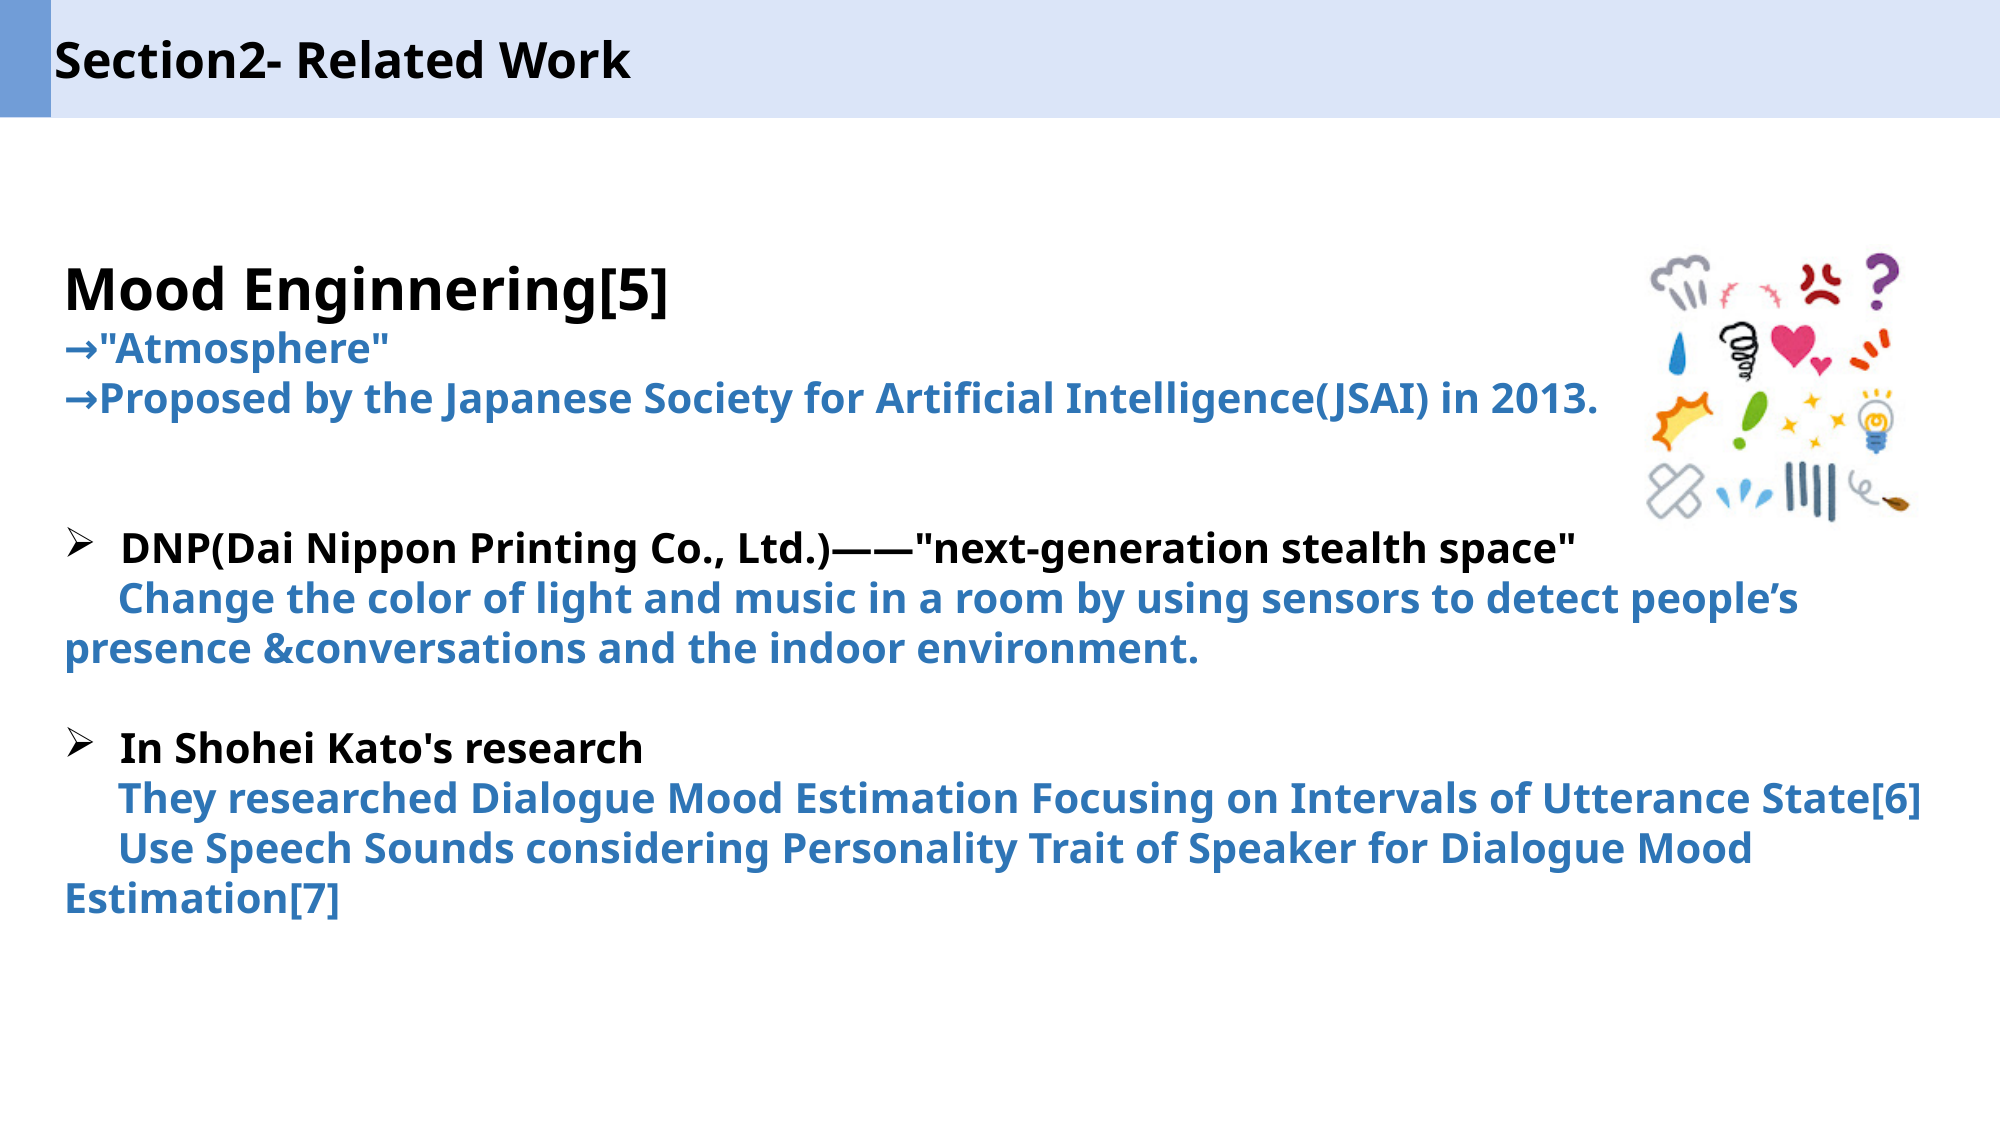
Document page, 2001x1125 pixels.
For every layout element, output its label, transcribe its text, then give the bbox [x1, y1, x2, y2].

picture [1632, 244, 1925, 538]
text_box Mood Enginnering[5] →"Atmosphere" →Proposed by the Japanese Society for Artificial Intelligence(JSAI) in 2013. DNP(Dai Nippon Printing Co., Ltd.)——"next-generation stealth space" Change the color of light and music in a room by using sensors to detect people’s presence &conversations and the indoor environment. In Shohei Kato's research They researched Dialogue Mood Estimation Focusing on Intervals of Utterance State[6] Use Speech Sounds considering Personality Trait of Speaker for Dialogue Mood Estimation[7] [49, 244, 2000, 980]
text_box Section2- Related Work [39, 21, 647, 97]
